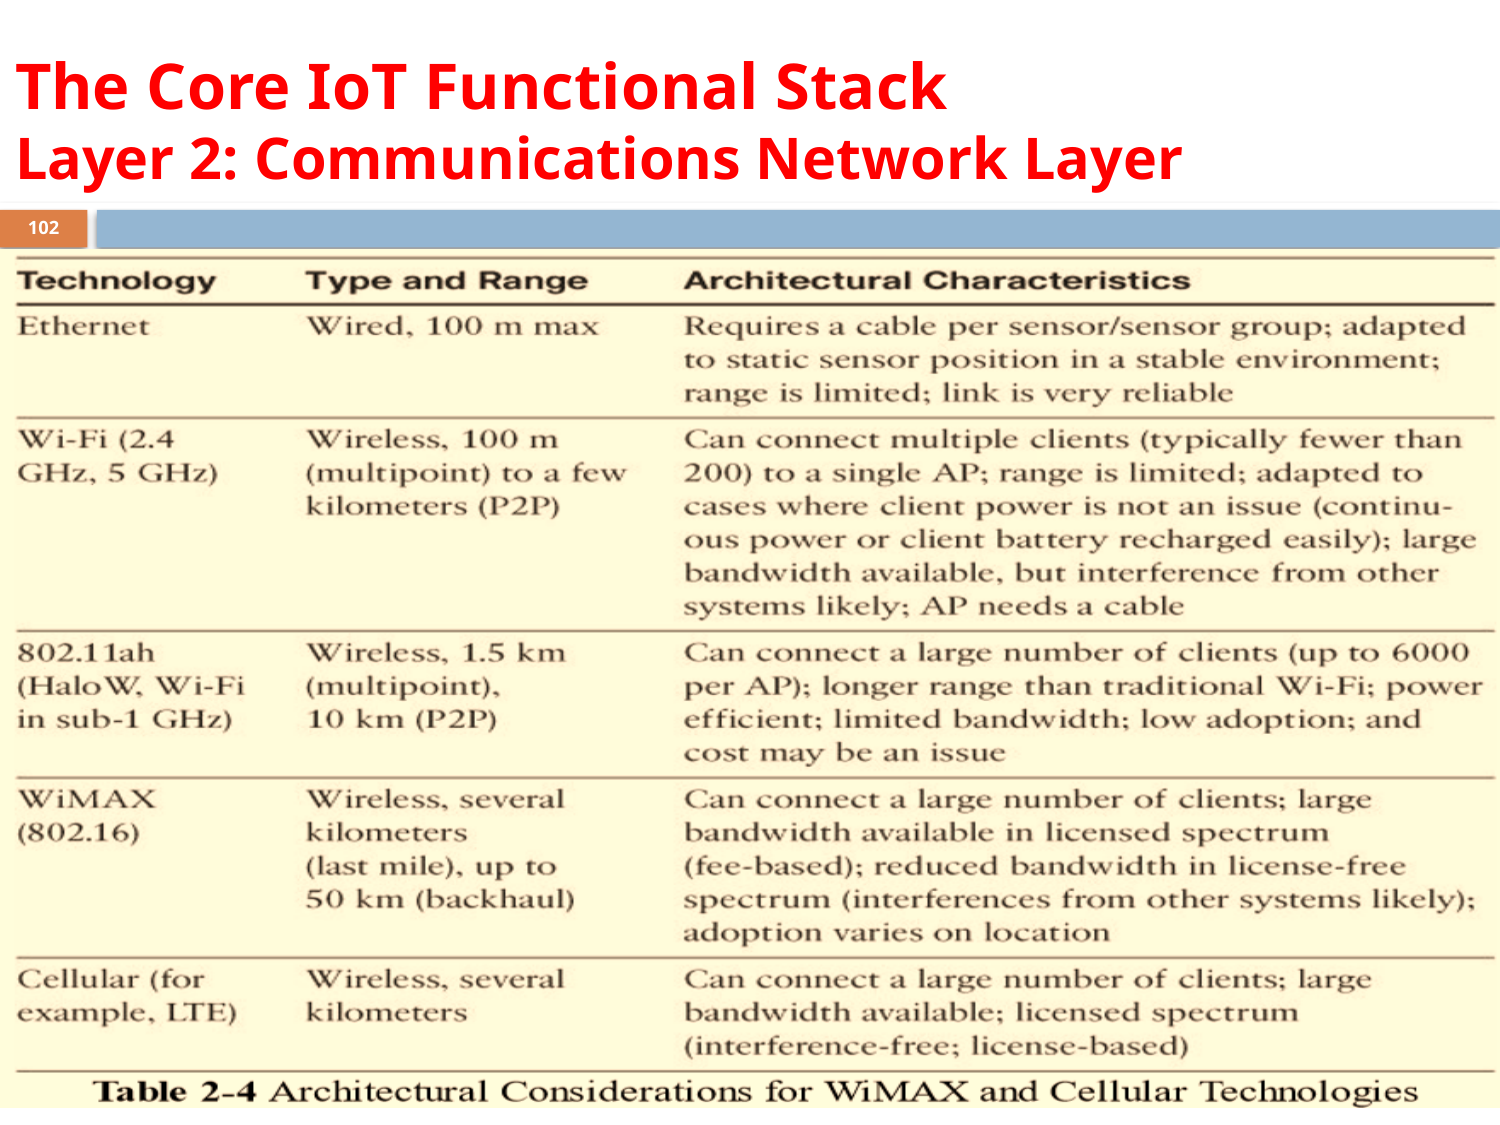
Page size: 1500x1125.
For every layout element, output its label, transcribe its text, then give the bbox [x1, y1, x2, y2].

title The Core IoT Functional Stack Layer 2: Communications Network Layer [0, 37, 1438, 200]
slide_number 102 [0, 208, 88, 249]
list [0, 249, 1500, 1108]
